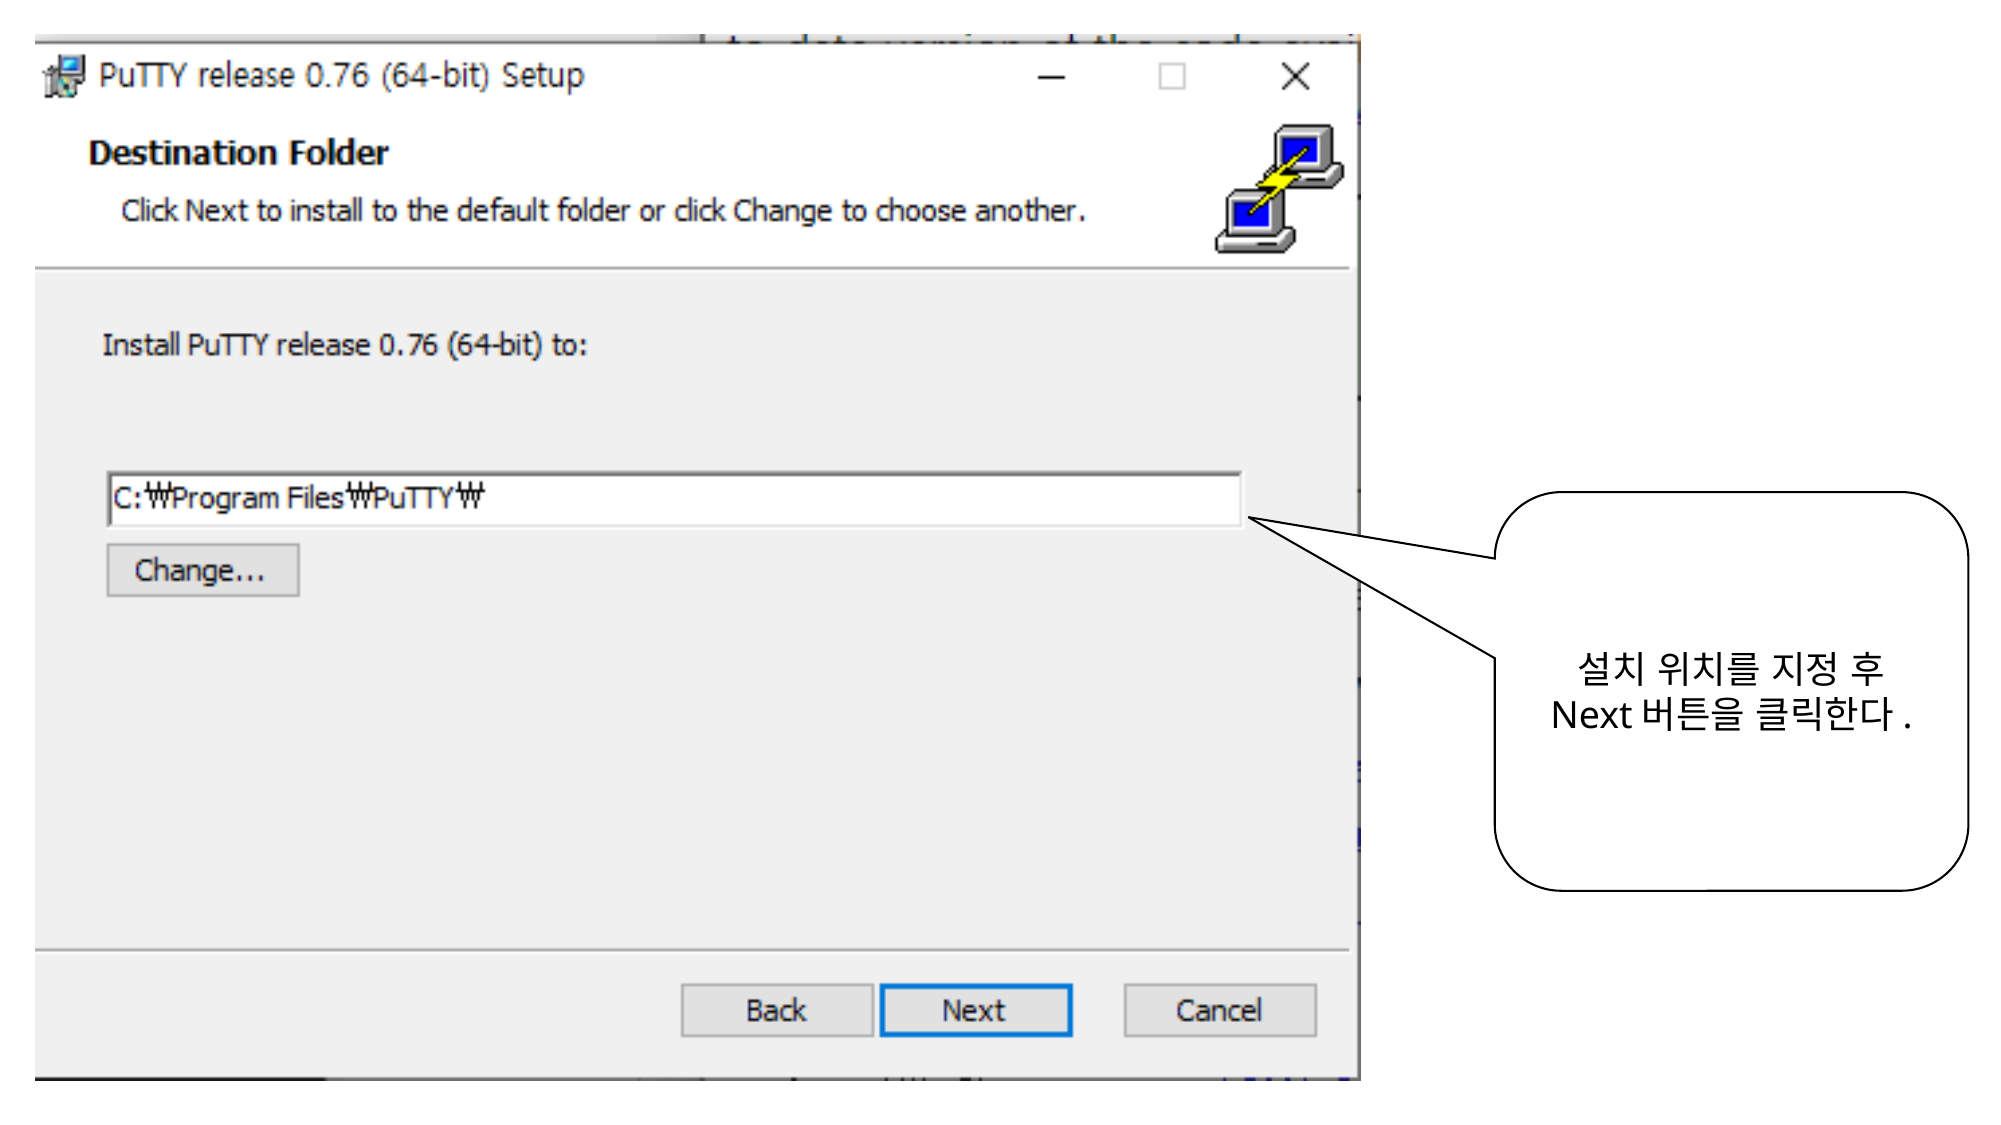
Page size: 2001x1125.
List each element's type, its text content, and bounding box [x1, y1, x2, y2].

text_box 설치 위치를 지정 후 Next버튼을 클릭한다. [1361, 491, 1970, 892]
picture [35, 34, 1361, 1081]
